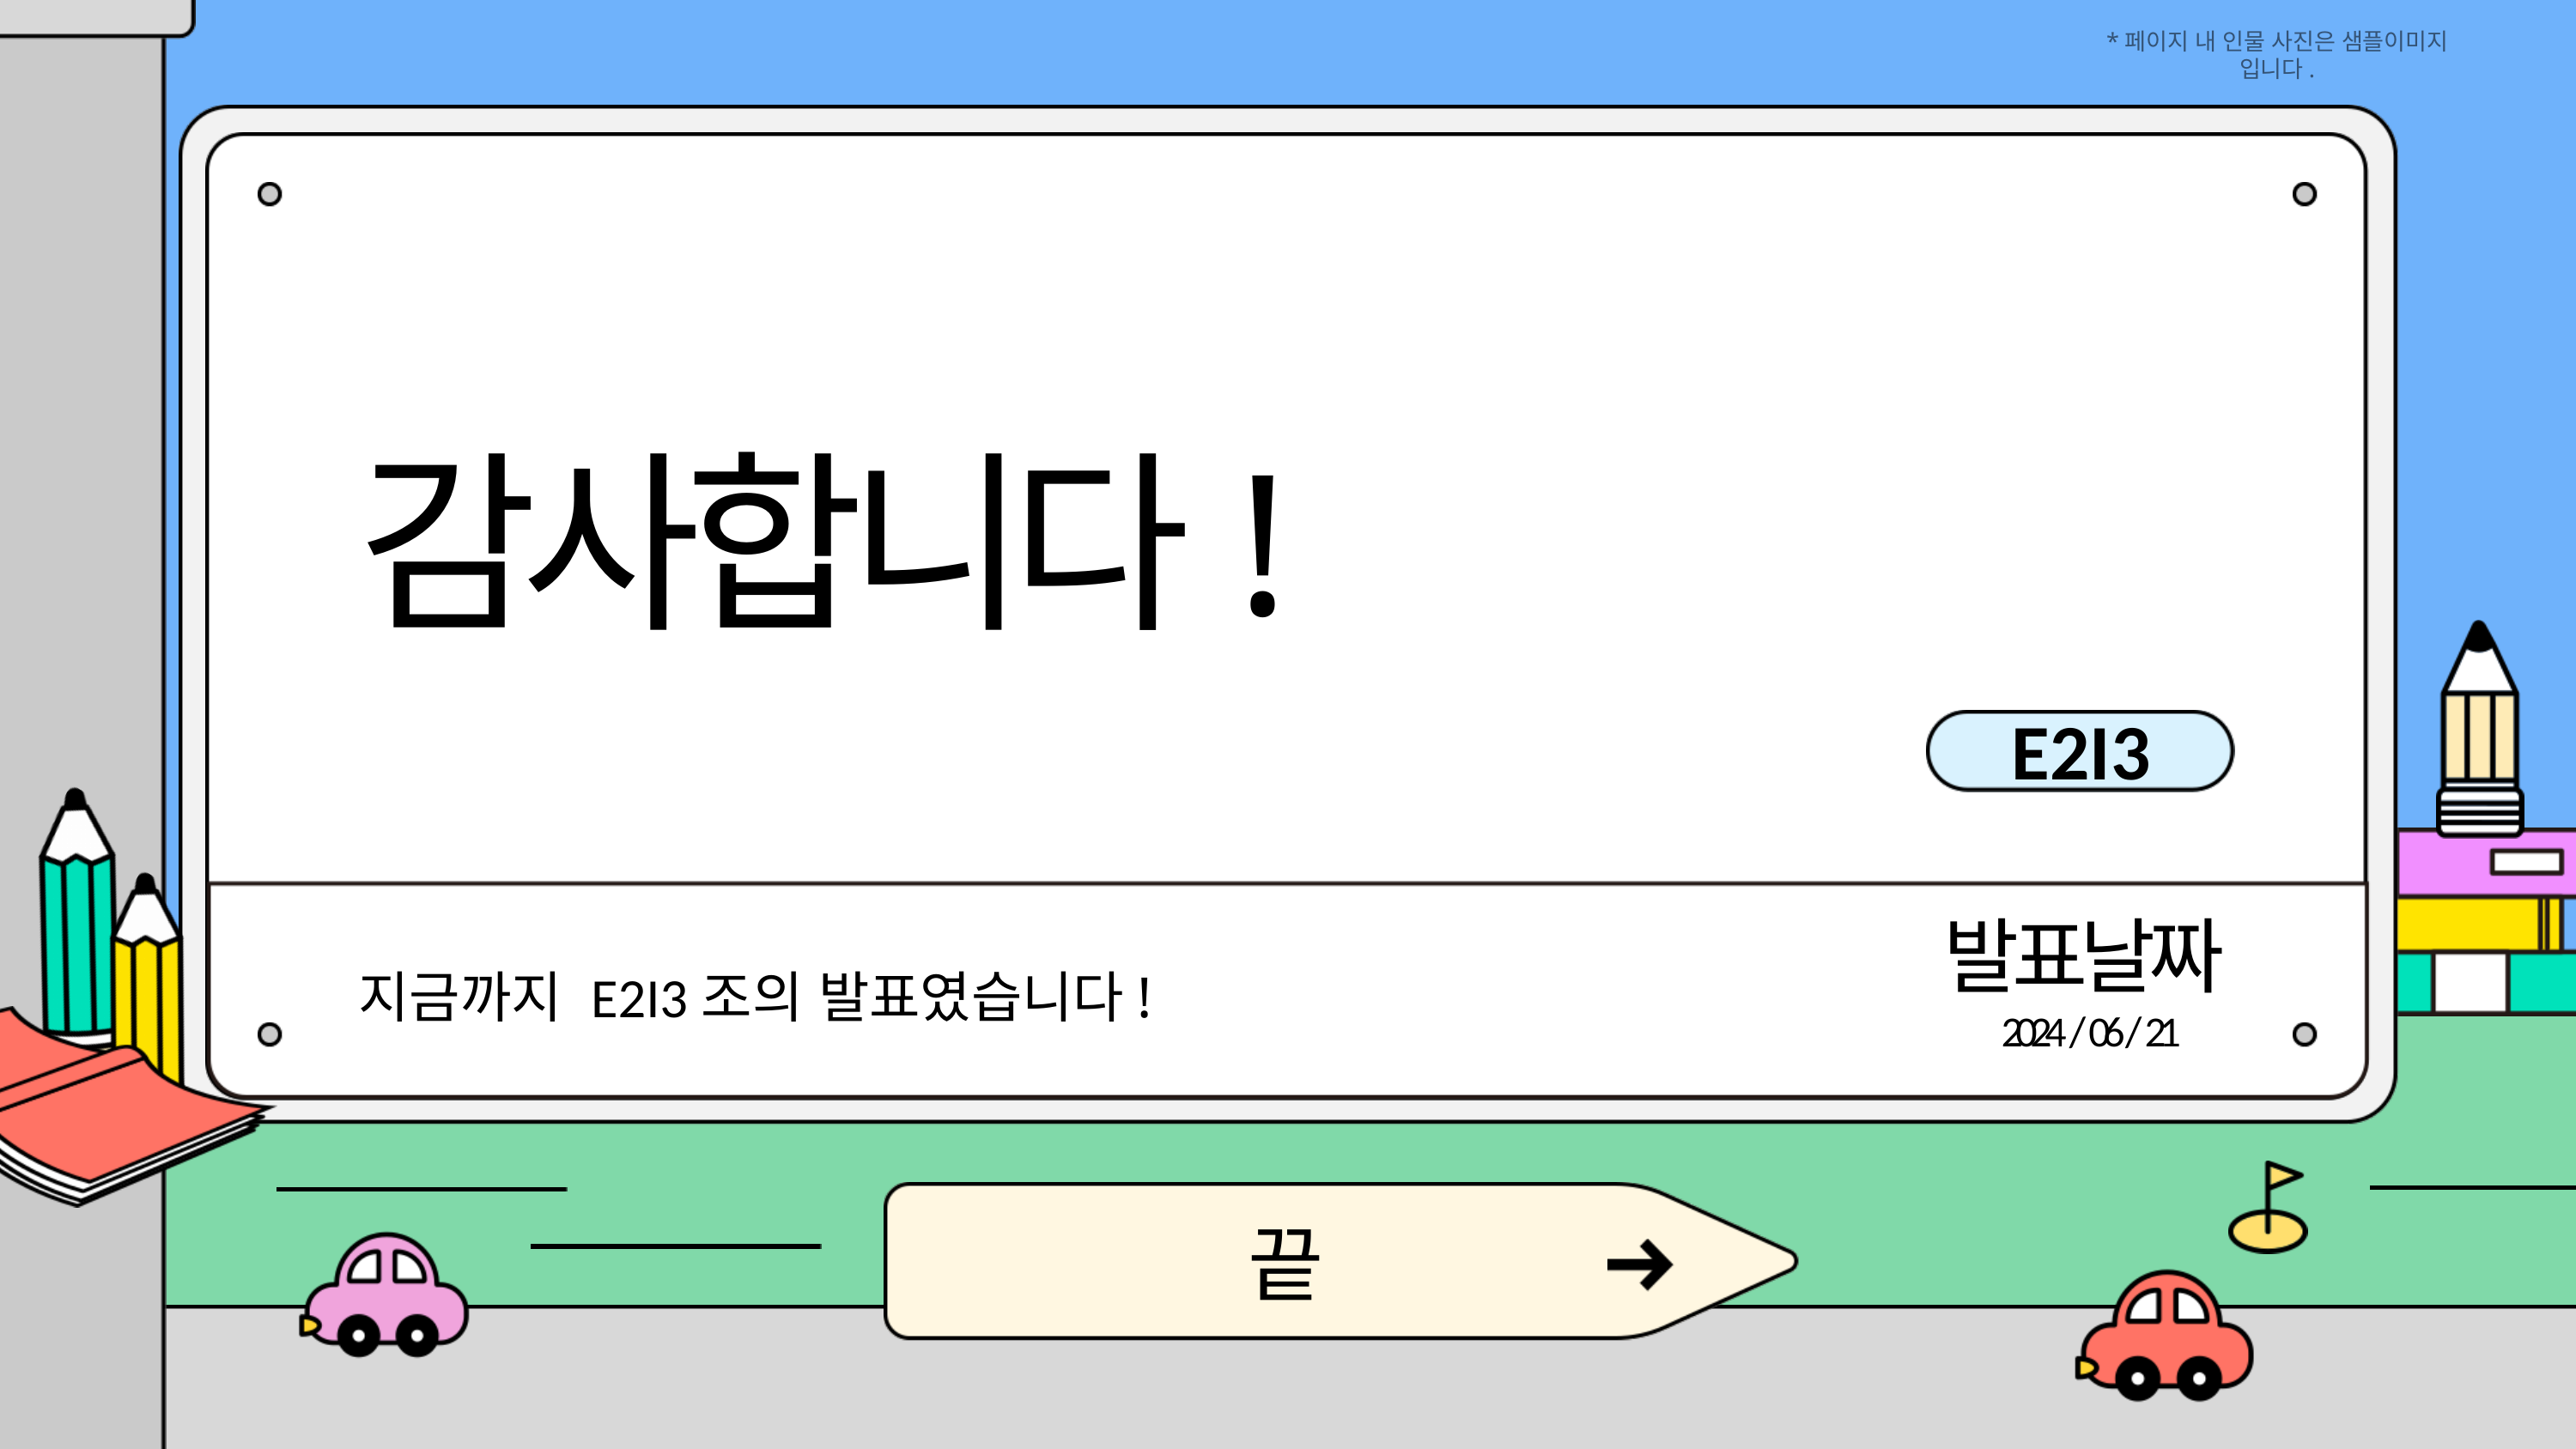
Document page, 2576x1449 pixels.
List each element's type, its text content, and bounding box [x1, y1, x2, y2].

text_box *페이지 내 인물 사진은 샘플이미지 입니다. [2075, 39, 2480, 72]
picture [0, 0, 2576, 1449]
